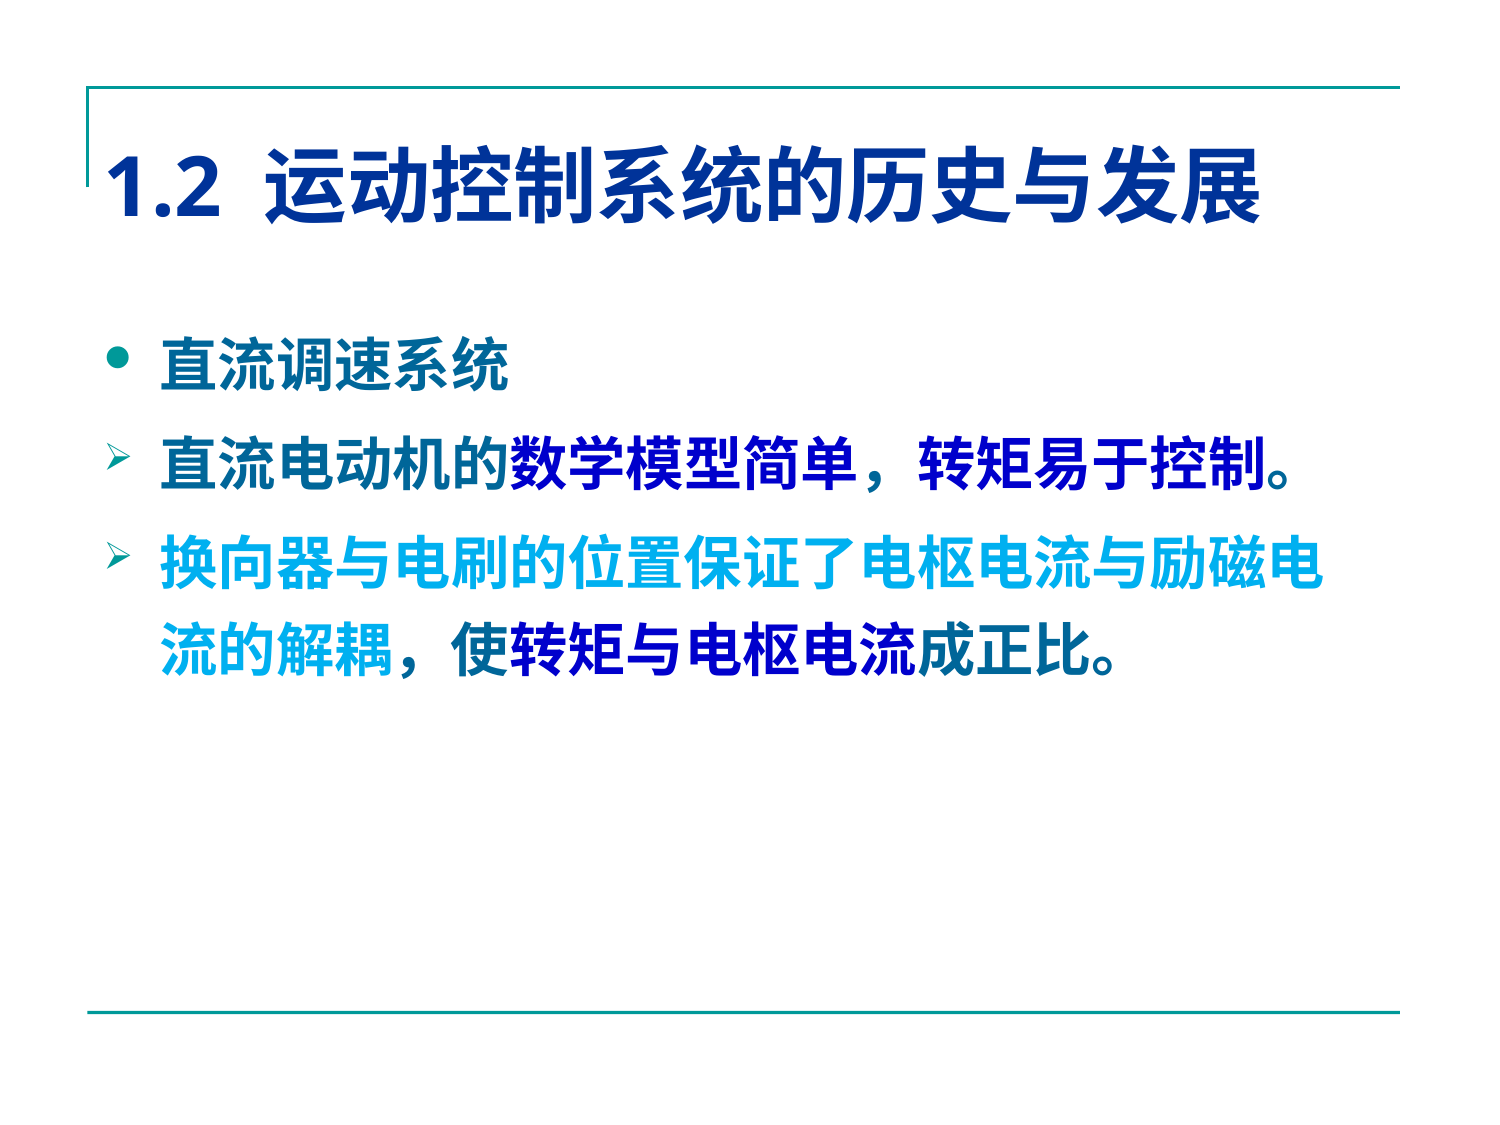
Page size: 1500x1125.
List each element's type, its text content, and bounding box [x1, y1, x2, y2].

list 直流调速系统 直流电动机的数学模型简单，转矩易于控制。 换向器与电刷的位置保证了电枢电流与励磁电流的解耦，使转矩与电枢电流成正比。 [88, 302, 1351, 991]
title 1.2 运动控制系统的历史与发展 [88, 125, 1428, 251]
